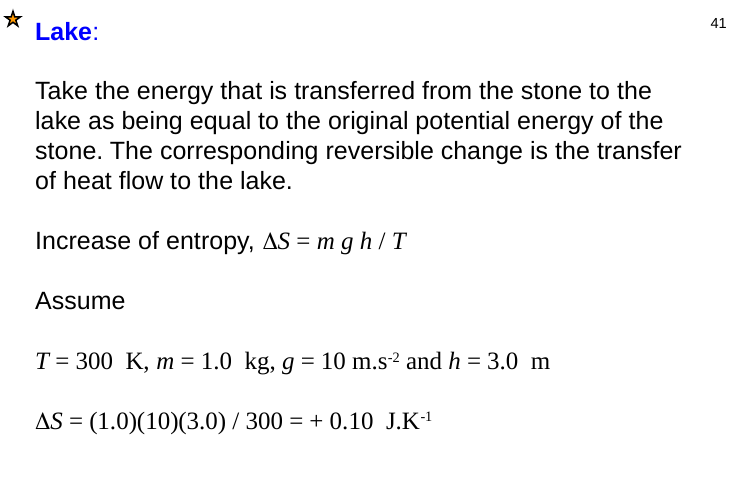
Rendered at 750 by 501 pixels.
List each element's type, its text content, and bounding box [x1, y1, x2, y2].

text_box [5, 11, 21, 26]
slide_number 41 [718, 10, 734, 46]
text_box Lake: Take the energy that is transferred from the stone to the lake as being equal to the original potential energy of the stone. The corresponding reversible change is the transfer of heat flow to the lake. Increase of entropy, S = m g h / T Assume T = 300 K, m = 1.0 kg, g = 10 m.s-2 and h = 3.0 m S = (1.0)(10)(3.0) / 300 = + 0.10 J.K-1 [20, 7, 718, 442]
